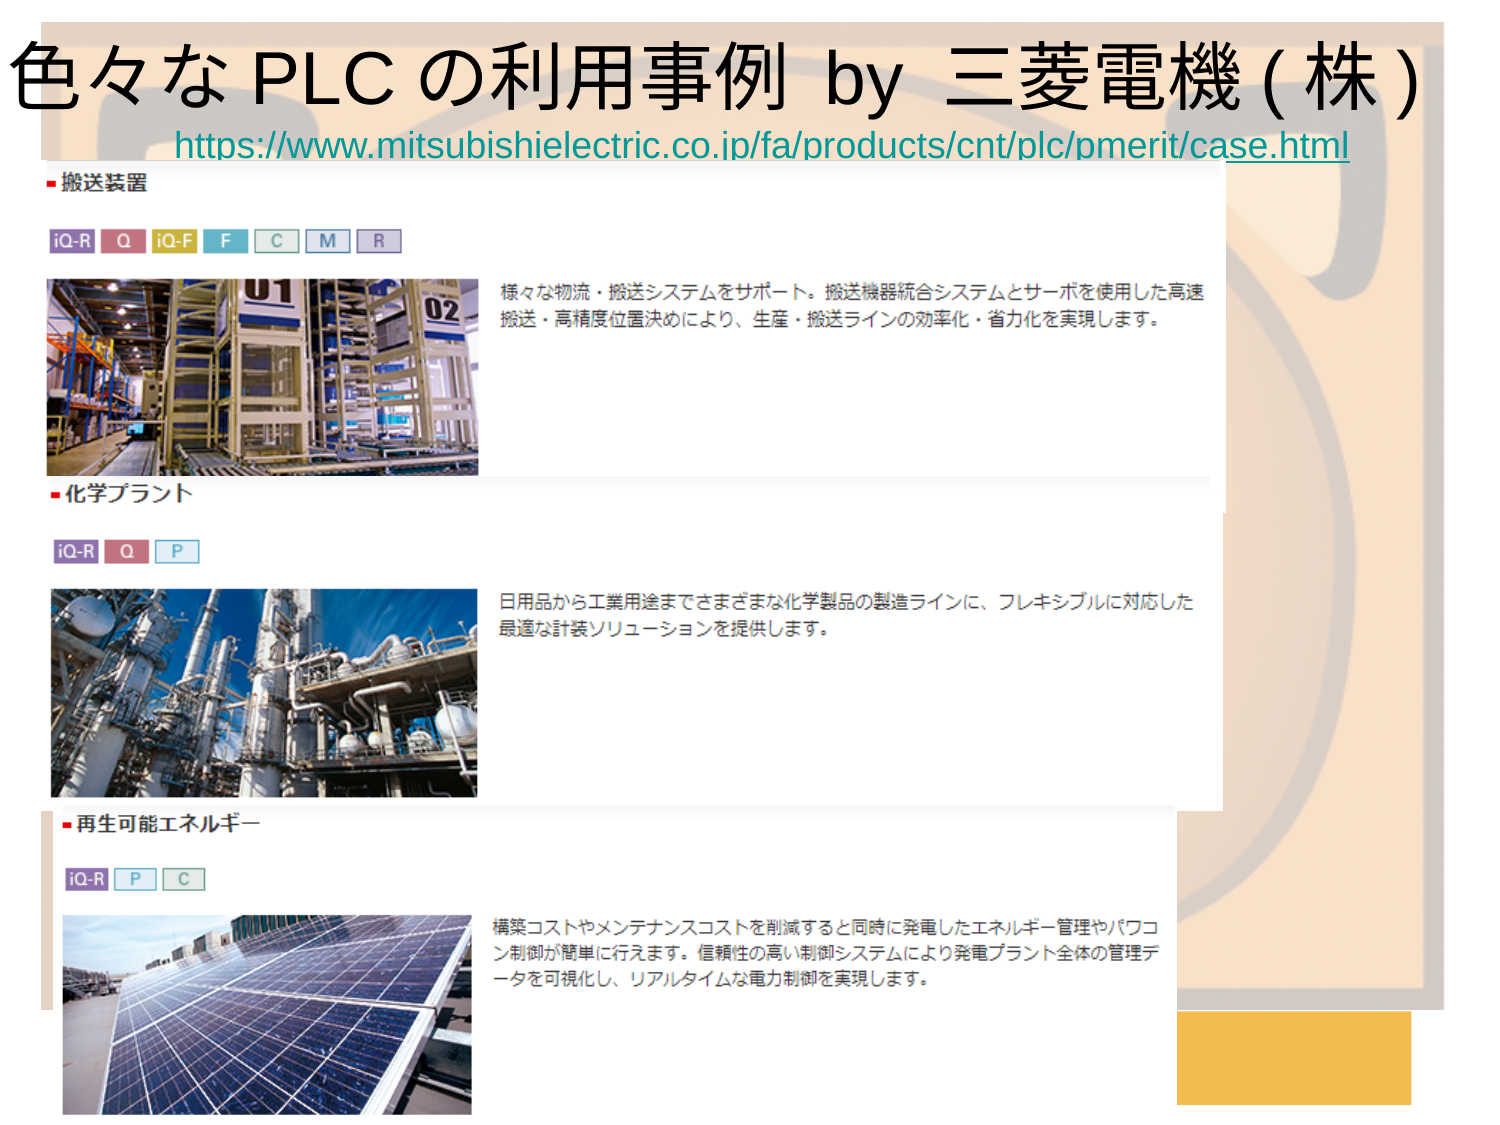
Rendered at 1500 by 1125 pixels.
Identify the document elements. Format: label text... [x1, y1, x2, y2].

text_box 色々なPLCの利用事例 by 三菱電機(株) [0, 21, 1500, 110]
text_box https://www.mitsubishielectric.co.jp/fa/products/cnt/plc/pmerit/case.html [159, 113, 1433, 174]
picture [26, 110, 1447, 1125]
